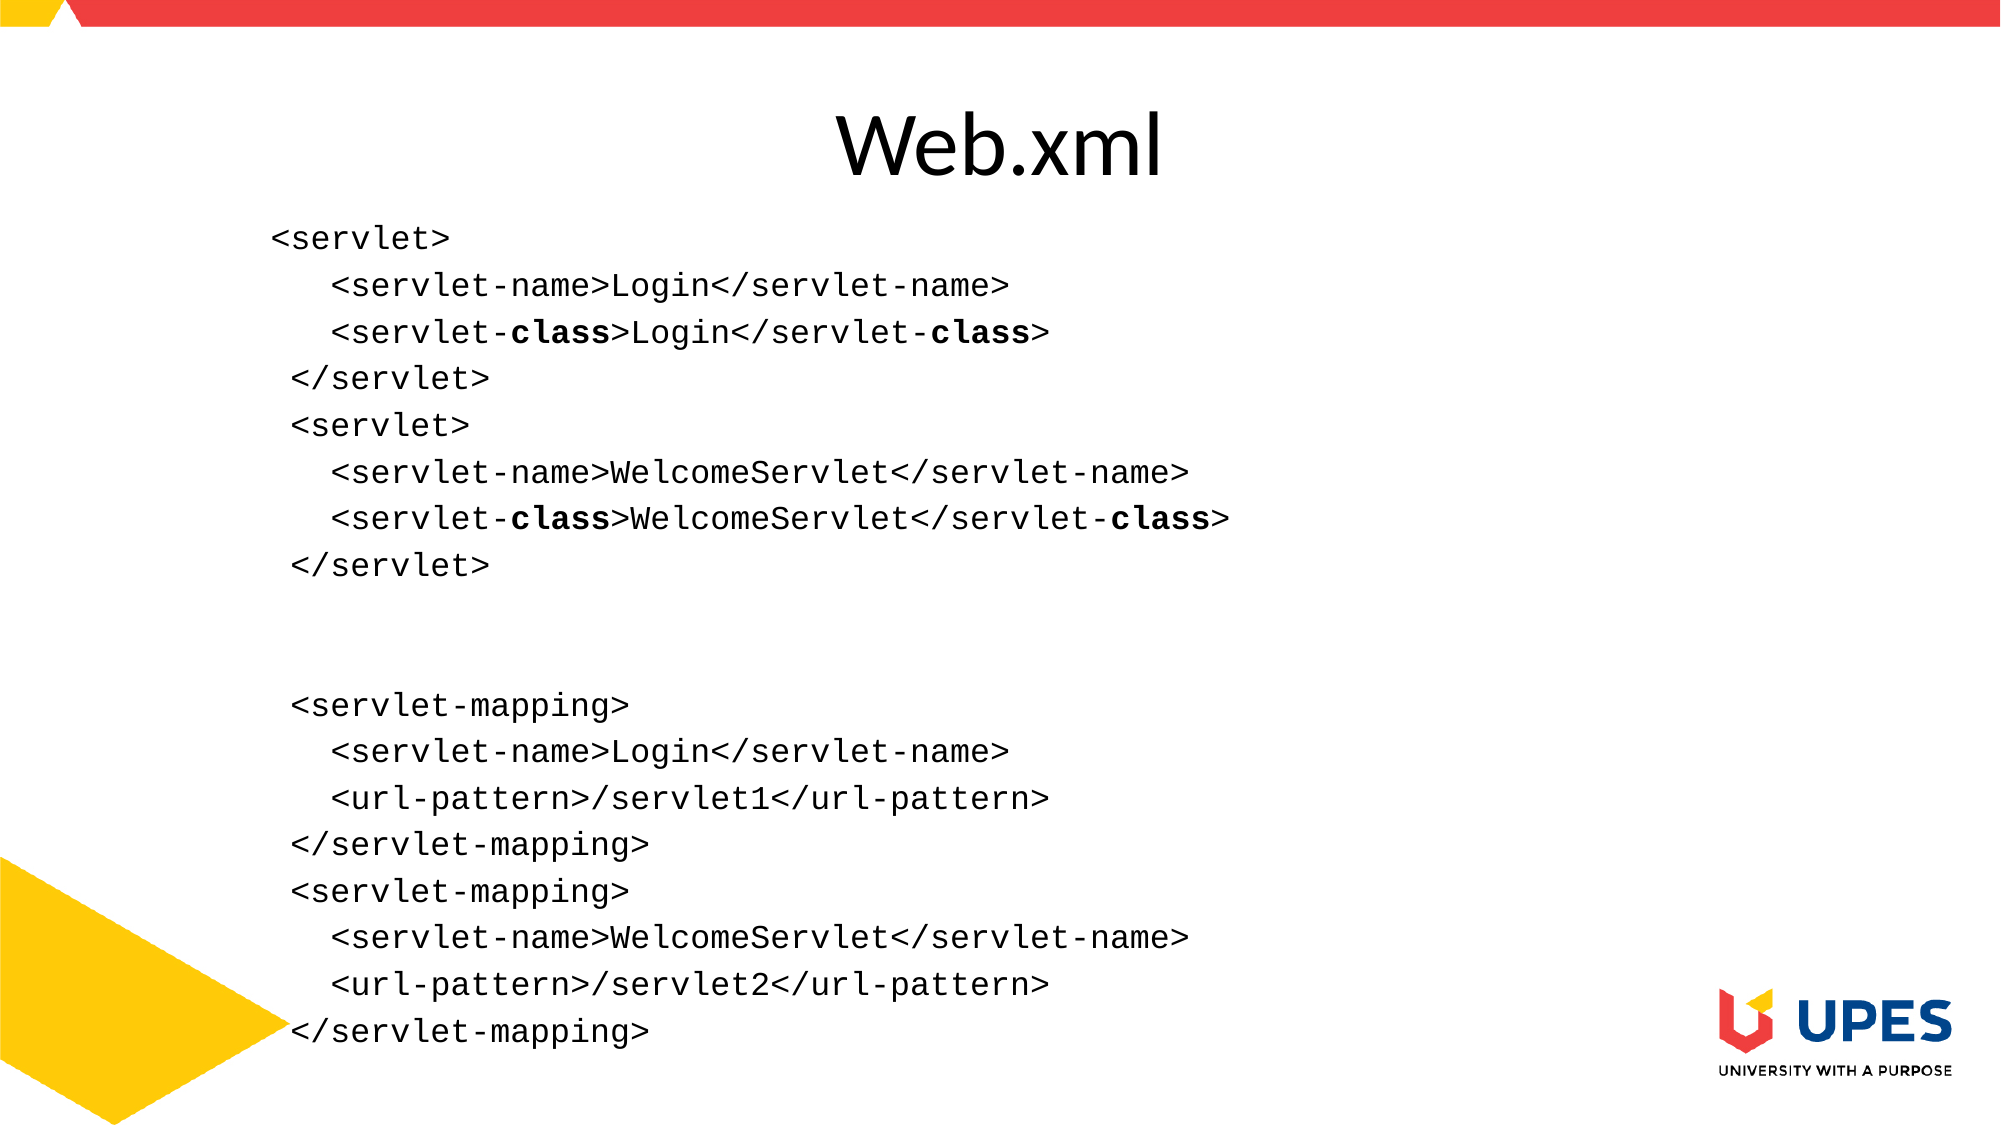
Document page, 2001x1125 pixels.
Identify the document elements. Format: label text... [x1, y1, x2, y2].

list <servlet> <servlet-name>Login</servlet-name> <servlet-class>Login</servlet-class> </servlet> <servlet> <servlet-name>WelcomeServlet</servlet-name> <servlet-class>WelcomeServlet</servlet-class> </servlet> <servlet-mapping> <servlet-name>Login</servlet-name> <url-pattern>/servlet1</url-pattern> </servlet-mapping> <servlet-mapping> <servlet-name>WelcomeServlet</servlet-name> <url-pattern>/servlet2</url-pattern> </servlet-mapping> [235, 209, 1609, 952]
picture [0, 0, 2001, 1125]
title Web.xml [99, 45, 1900, 233]
